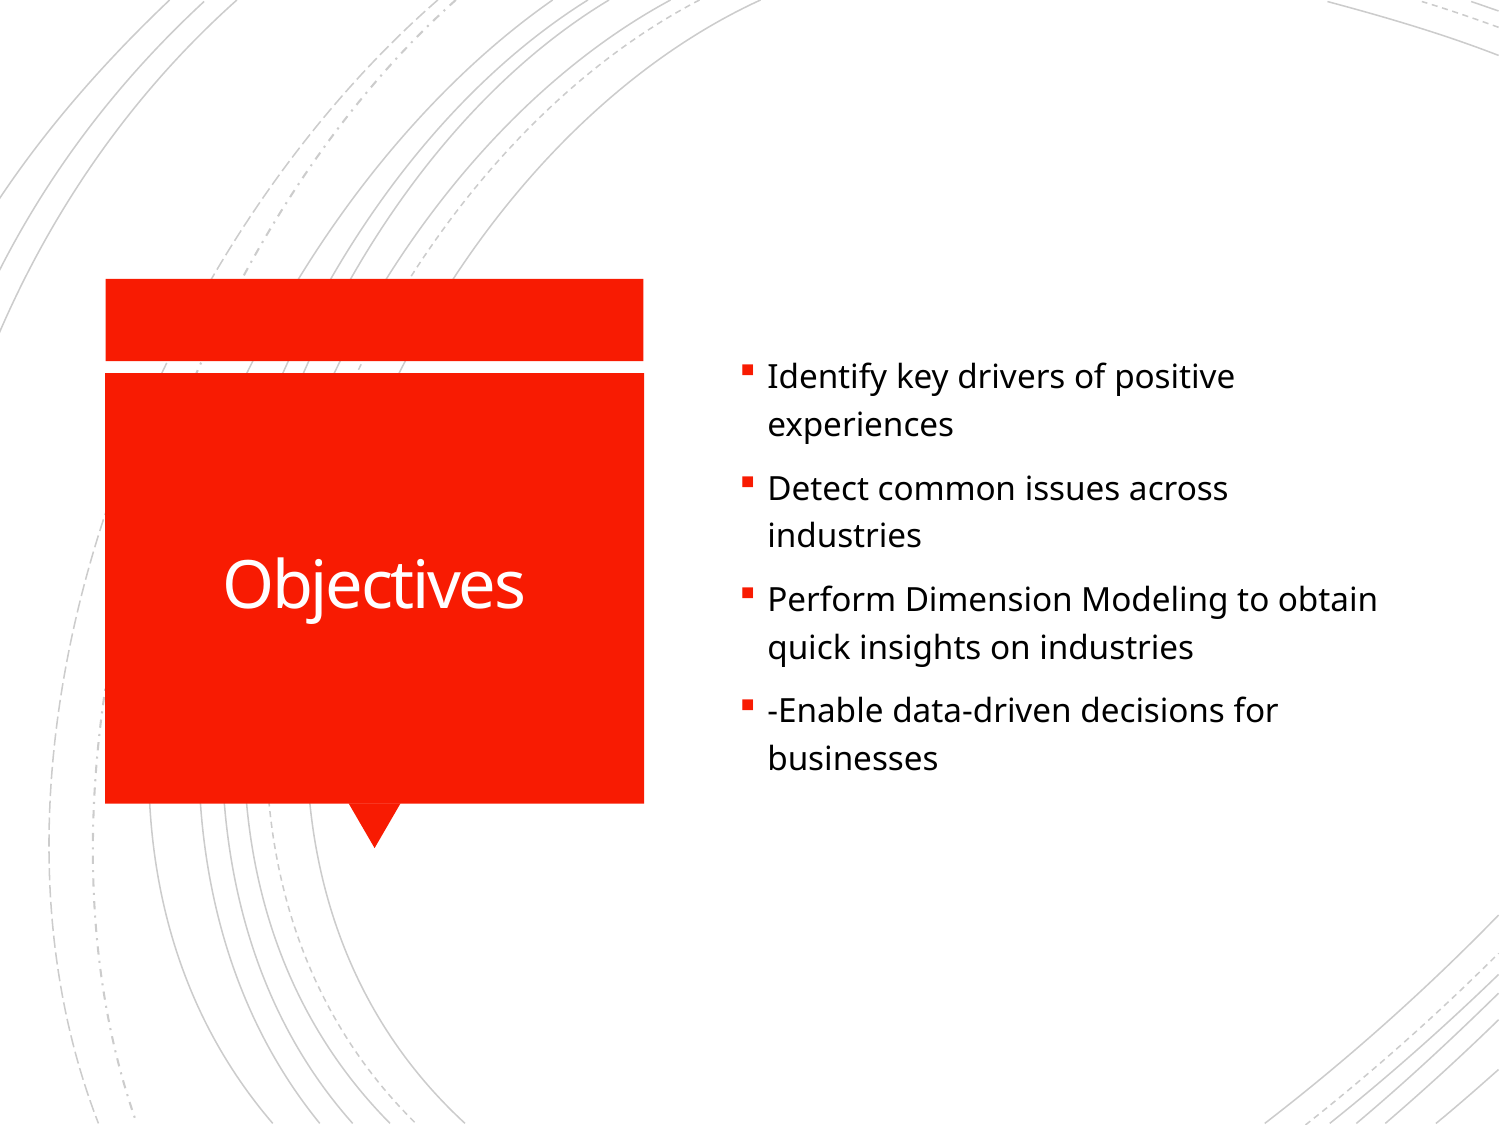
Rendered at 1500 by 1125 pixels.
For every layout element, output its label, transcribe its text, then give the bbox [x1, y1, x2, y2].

title Objectives [118, 385, 630, 790]
list Identify key drivers of positive experiences Detect common issues across industries Perform Dimension Modeling to obtain quick insights on industries -Enable data-driven decisions for businesses [724, 131, 1396, 993]
